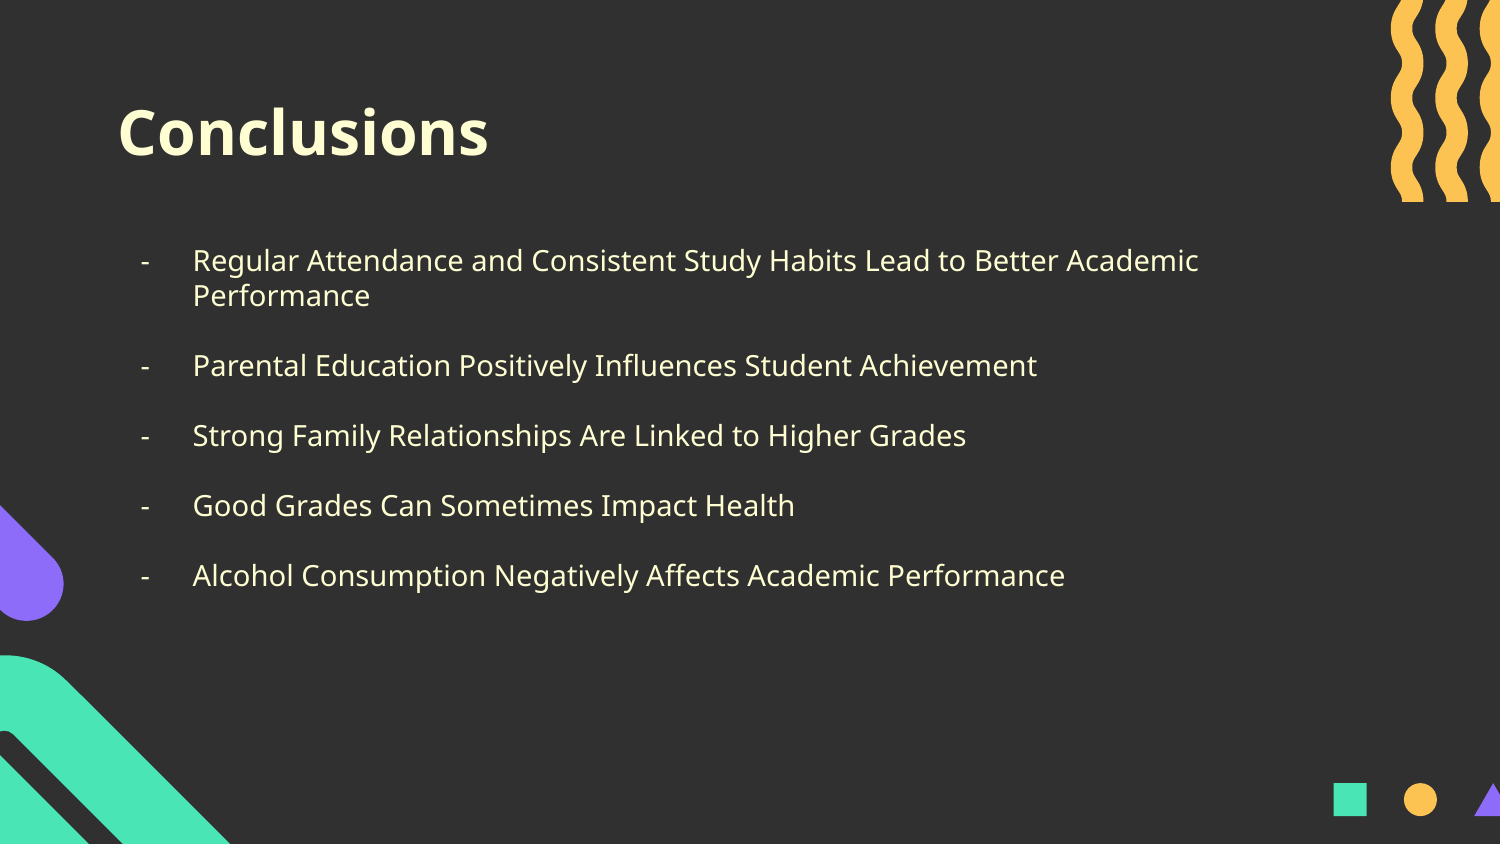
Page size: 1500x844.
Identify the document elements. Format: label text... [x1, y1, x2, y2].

title Conclusions [102, 78, 683, 173]
list Regular Attendance and Consistent Study Habits Lead to Better Academic Performance Parental Education Positively Influences Student Achievement Strong Family Relationships Are Linked to Higher Grades Good Grades Can Sometimes Impact Health Alcohol Consumption Negatively Affects Academic Performance [102, 227, 1380, 524]
